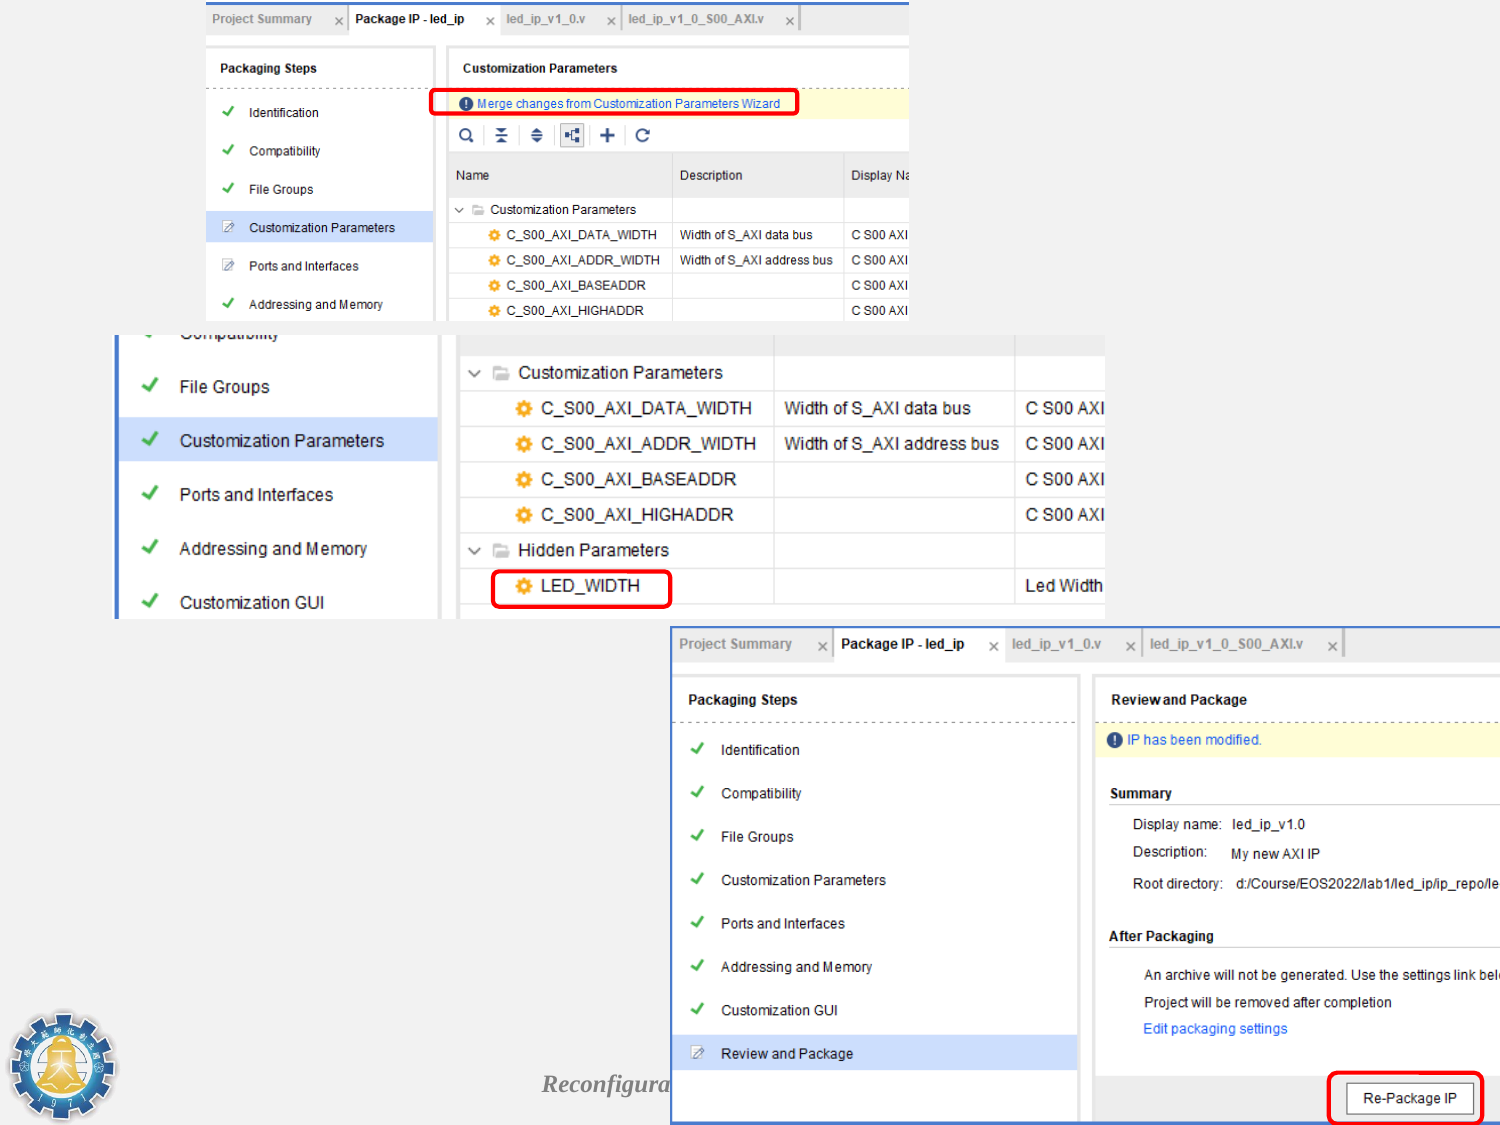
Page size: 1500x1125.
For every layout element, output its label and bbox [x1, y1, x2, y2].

picture [206, 0, 909, 321]
picture [111, 334, 1105, 619]
picture [670, 626, 1500, 1125]
